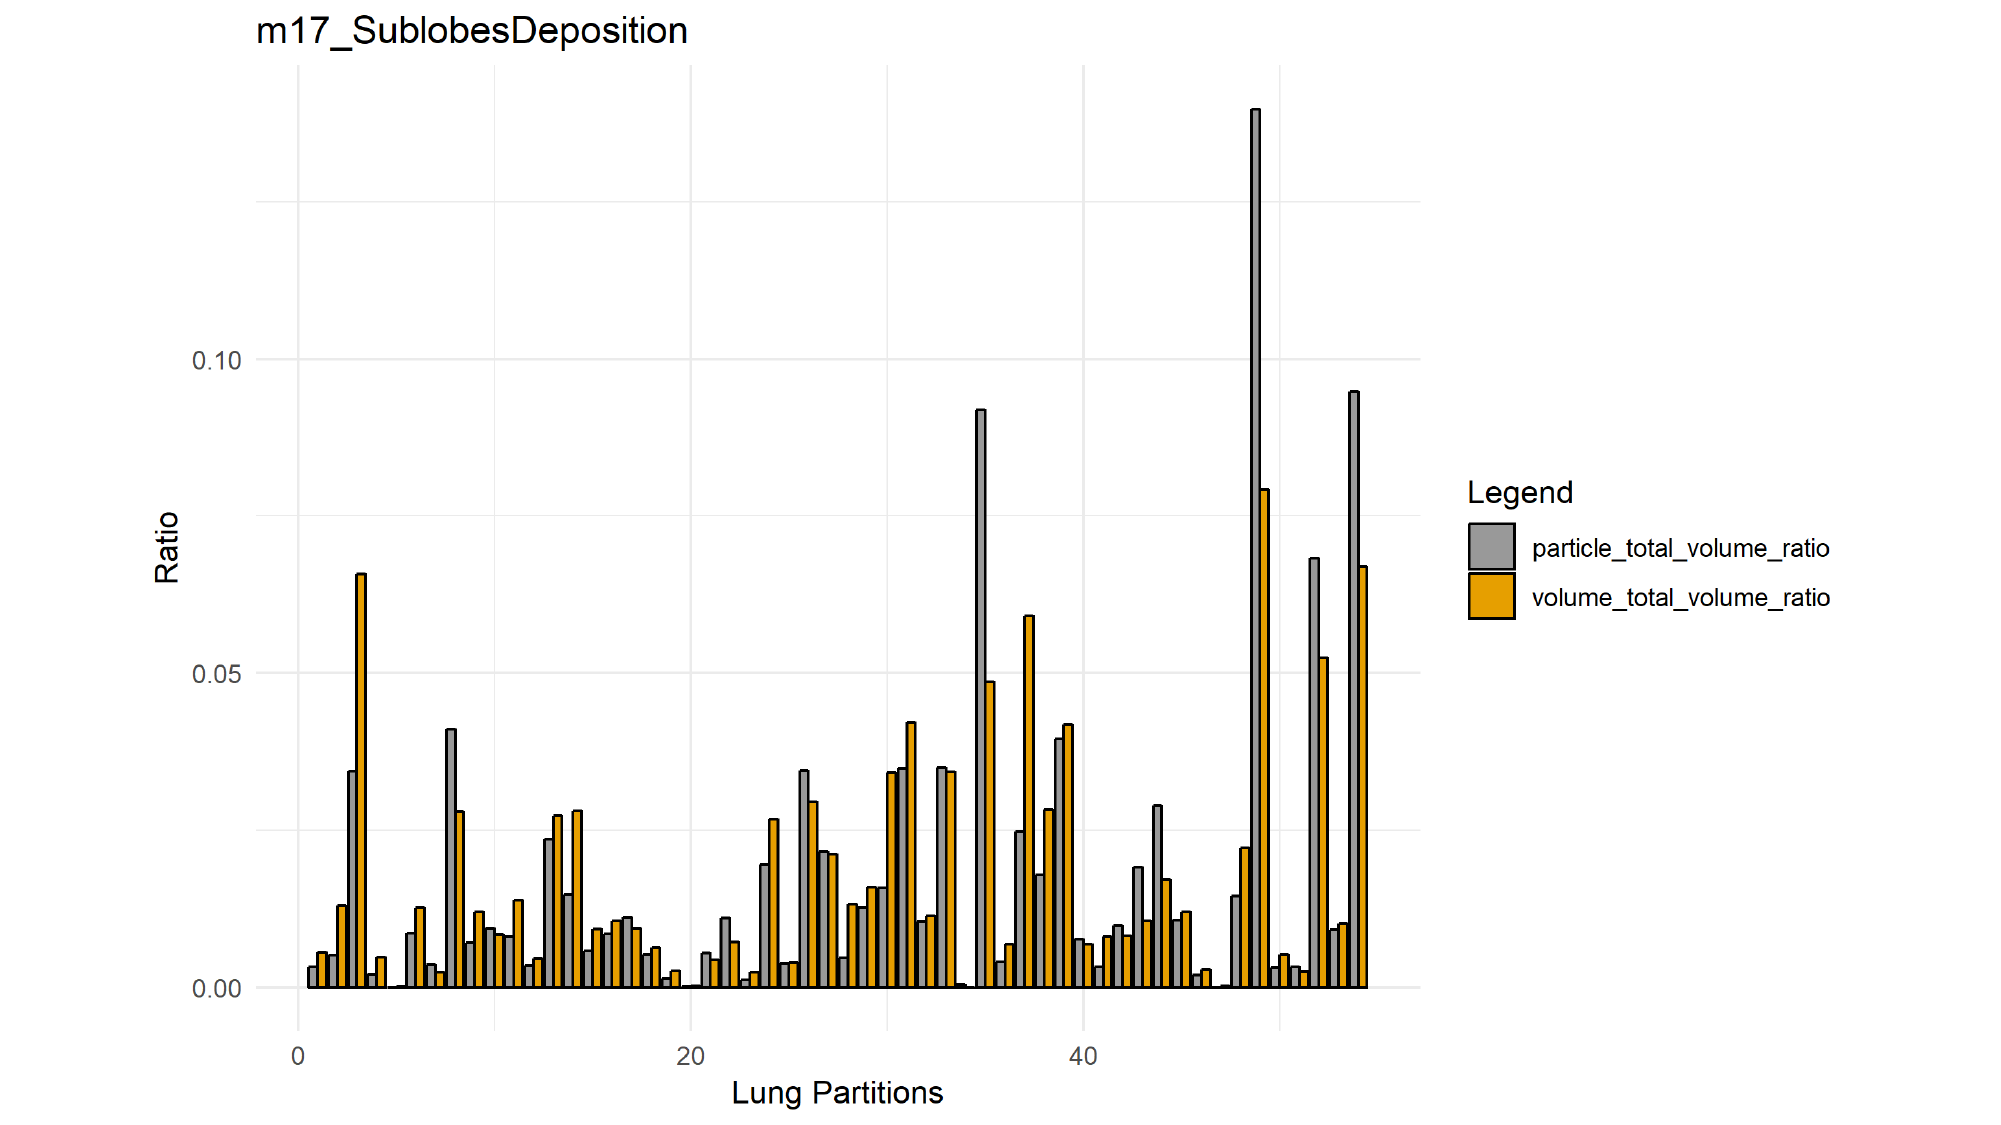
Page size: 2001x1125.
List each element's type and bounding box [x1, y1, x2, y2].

picture [138, 0, 1862, 1125]
